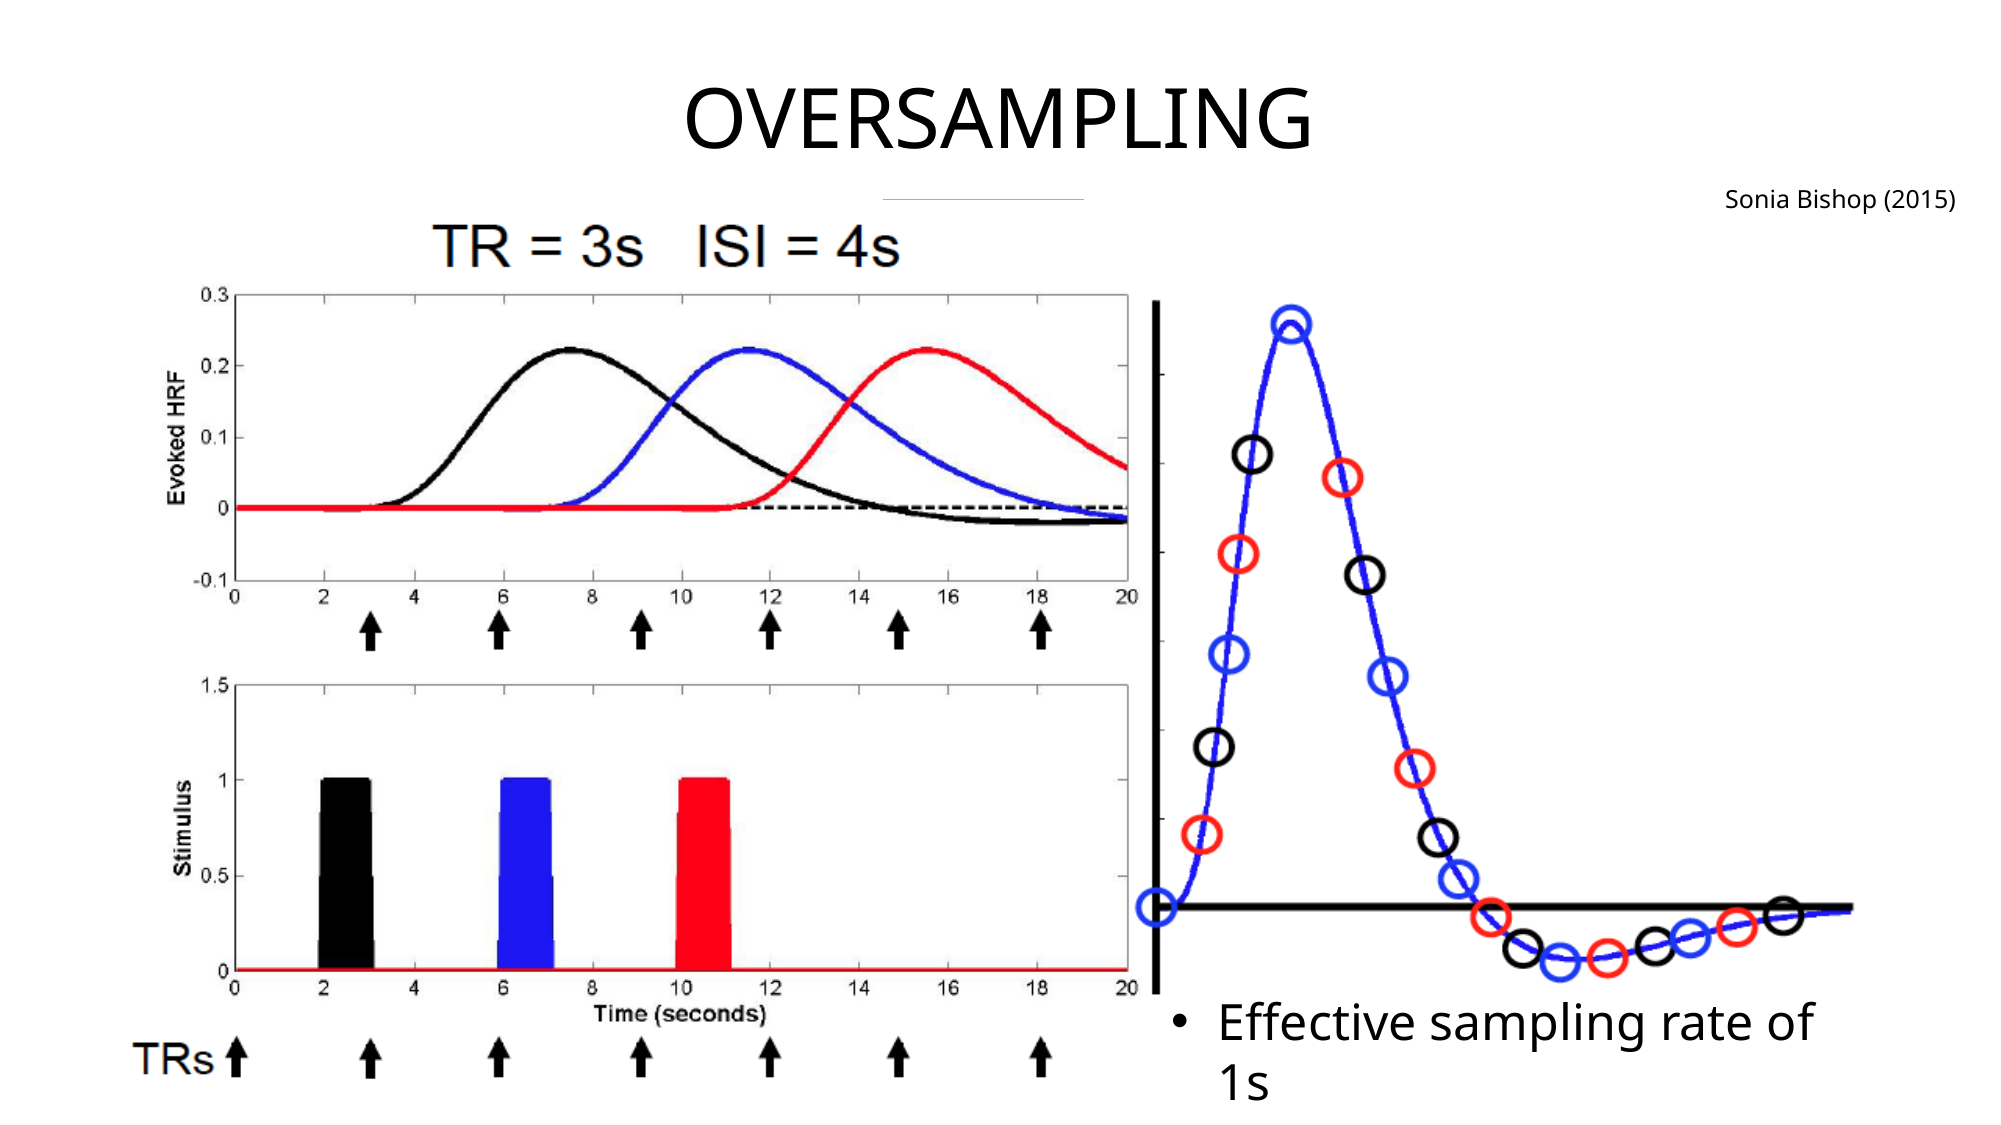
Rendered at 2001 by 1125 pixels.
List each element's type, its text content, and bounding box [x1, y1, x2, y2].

picture [130, 219, 1870, 1085]
text_box OVERSAMPLING [667, 57, 1330, 173]
text_box Sonia Bishop (2015) [1710, 176, 2000, 222]
text_box Effective sampling rate of 1s [1156, 999, 1888, 1100]
